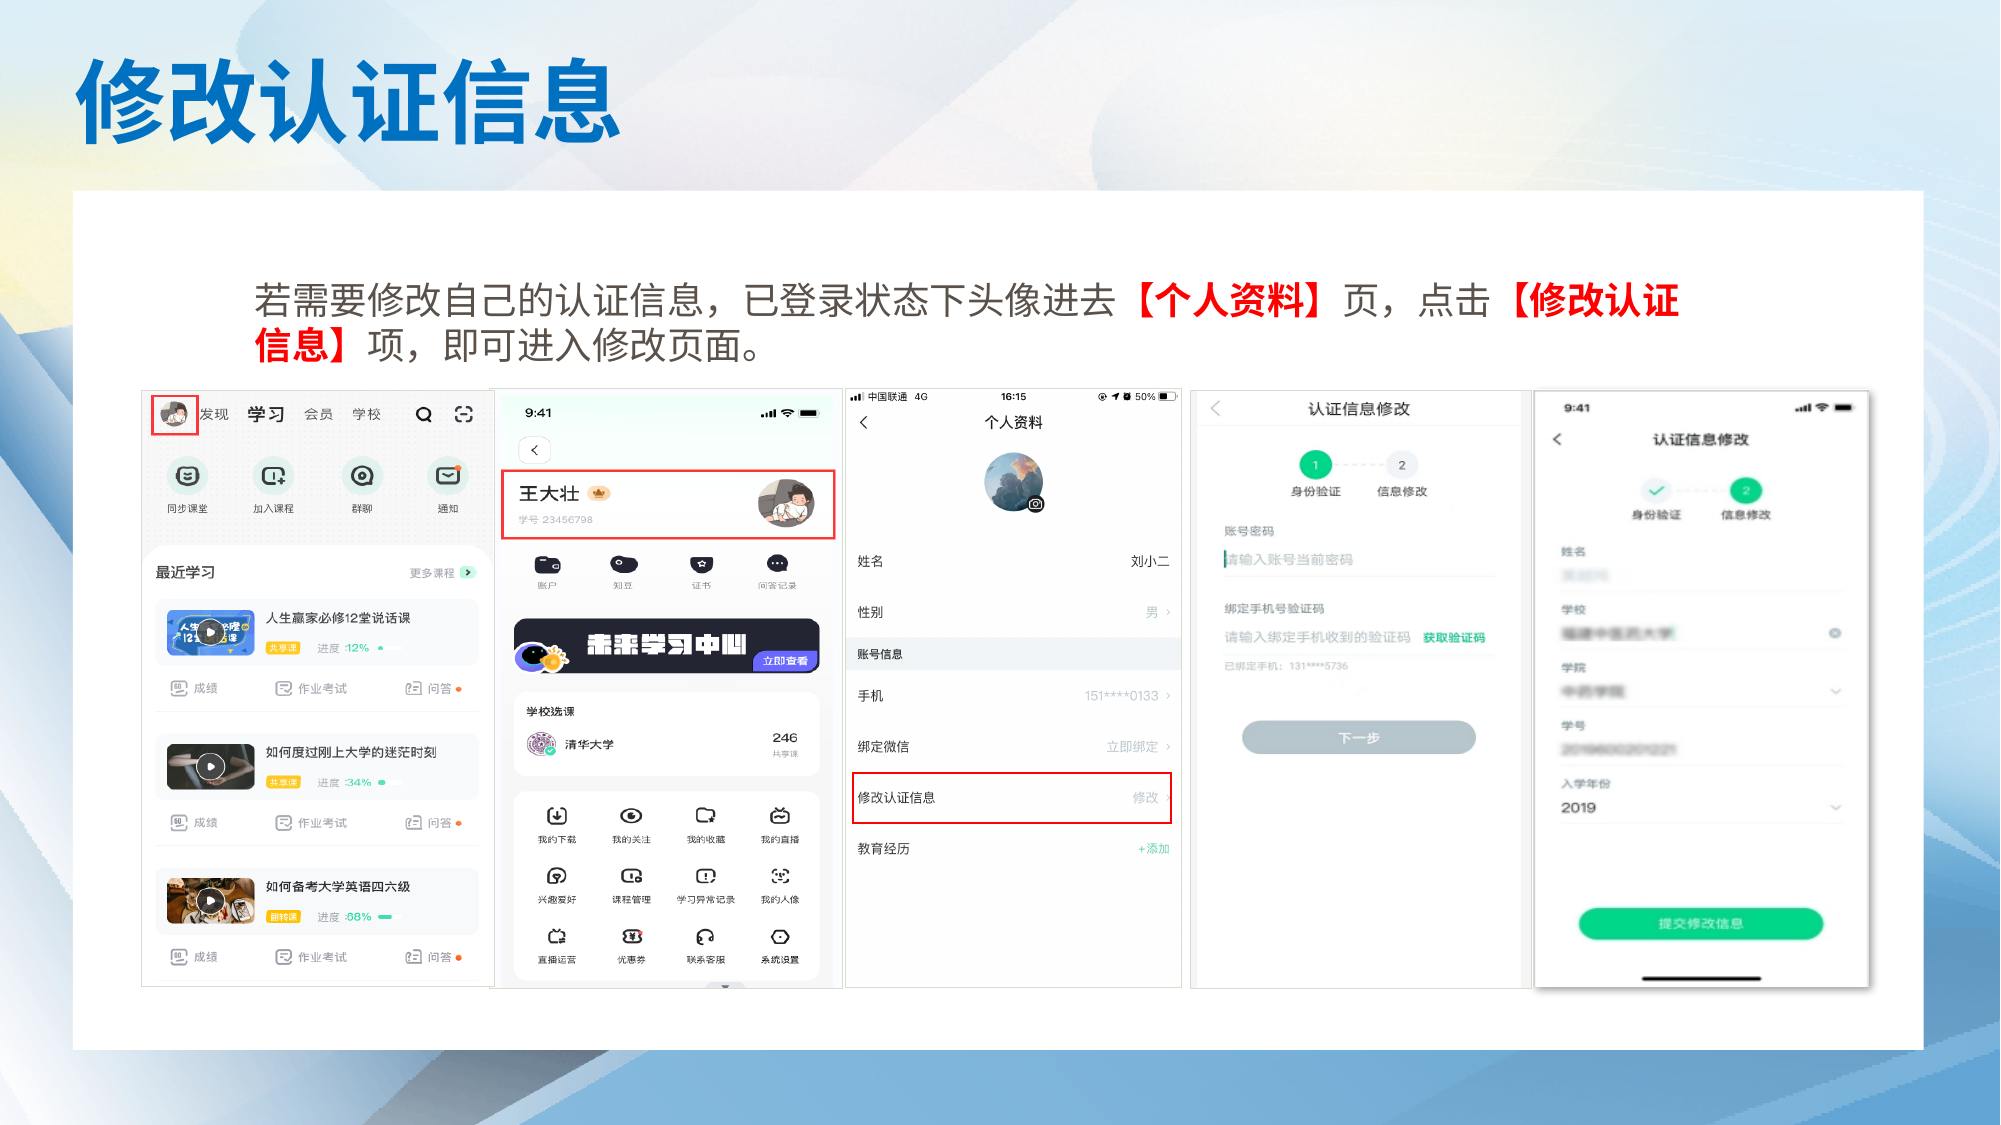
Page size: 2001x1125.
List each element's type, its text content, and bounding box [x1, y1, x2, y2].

text_box [72, 190, 1925, 1051]
picture [0, 0, 2000, 1125]
text_box 若需要修改自己的认证信息，已登录状态下头像进去【个人资料】页，点击【修改认证信息】项，即可进入修改页面。 [240, 269, 1725, 375]
text_box 修改认证信息 [59, 37, 1080, 163]
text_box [845, 388, 1182, 988]
